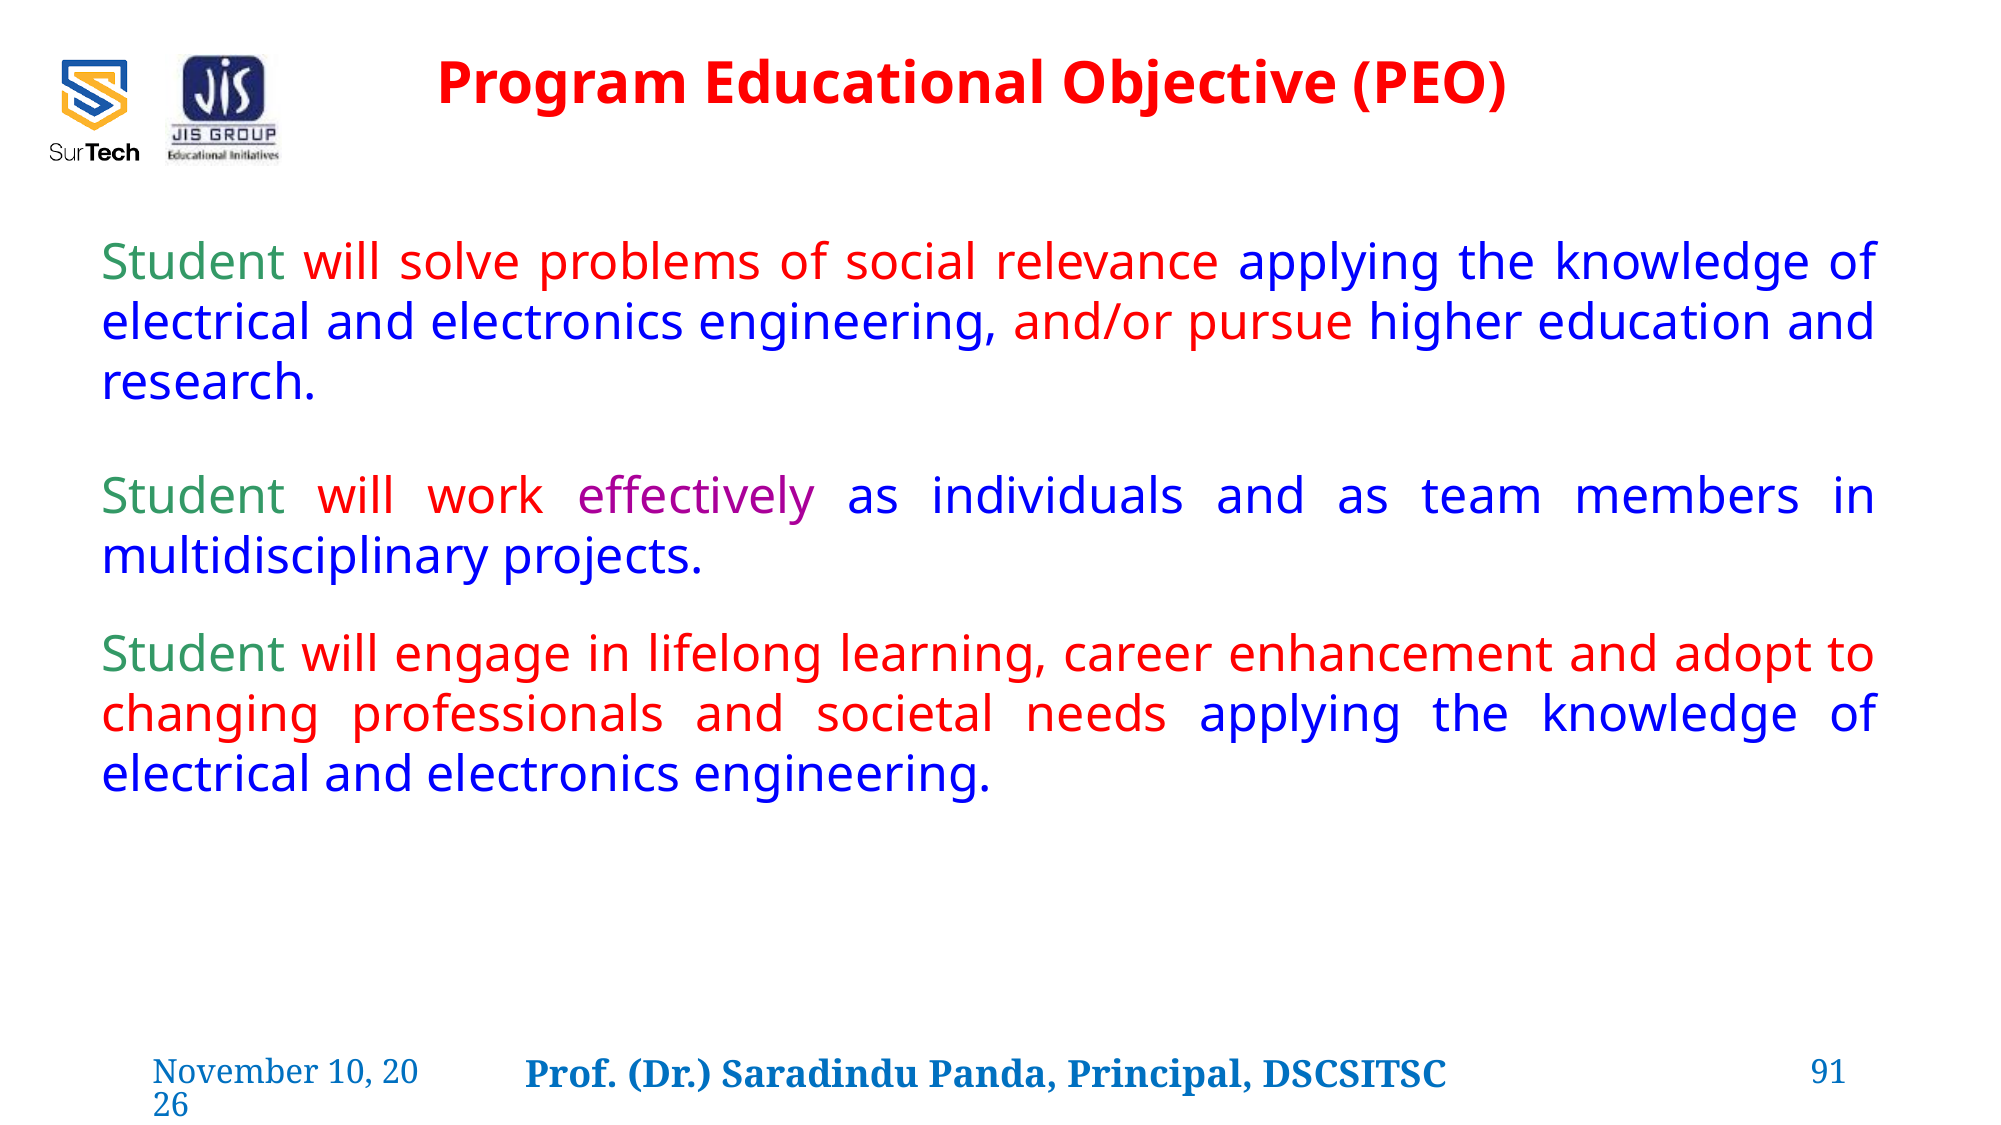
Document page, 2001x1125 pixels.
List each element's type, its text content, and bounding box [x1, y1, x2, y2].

picture [23, 39, 282, 181]
footer Prof. (Dr.) Saradindu Panda, Principal, DSCSITSC [510, 1042, 1533, 1103]
slide_number 91 [1644, 1042, 1863, 1103]
text_box Student will solve problems of social relevance applying the knowledge of electrical and electronics engineering, and/or pursue higher education and research. Student will work effectively as individuals and as team members in multidisciplinary projects. Student will engage in lifelong learning, career enhancement and adopt to changing professionals and societal needs applying the knowledge of electrical and electronics engineering. [86, 221, 1892, 859]
text_box Program Educational Objective (PEO) [421, 50, 1870, 123]
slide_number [137, 1042, 436, 1103]
